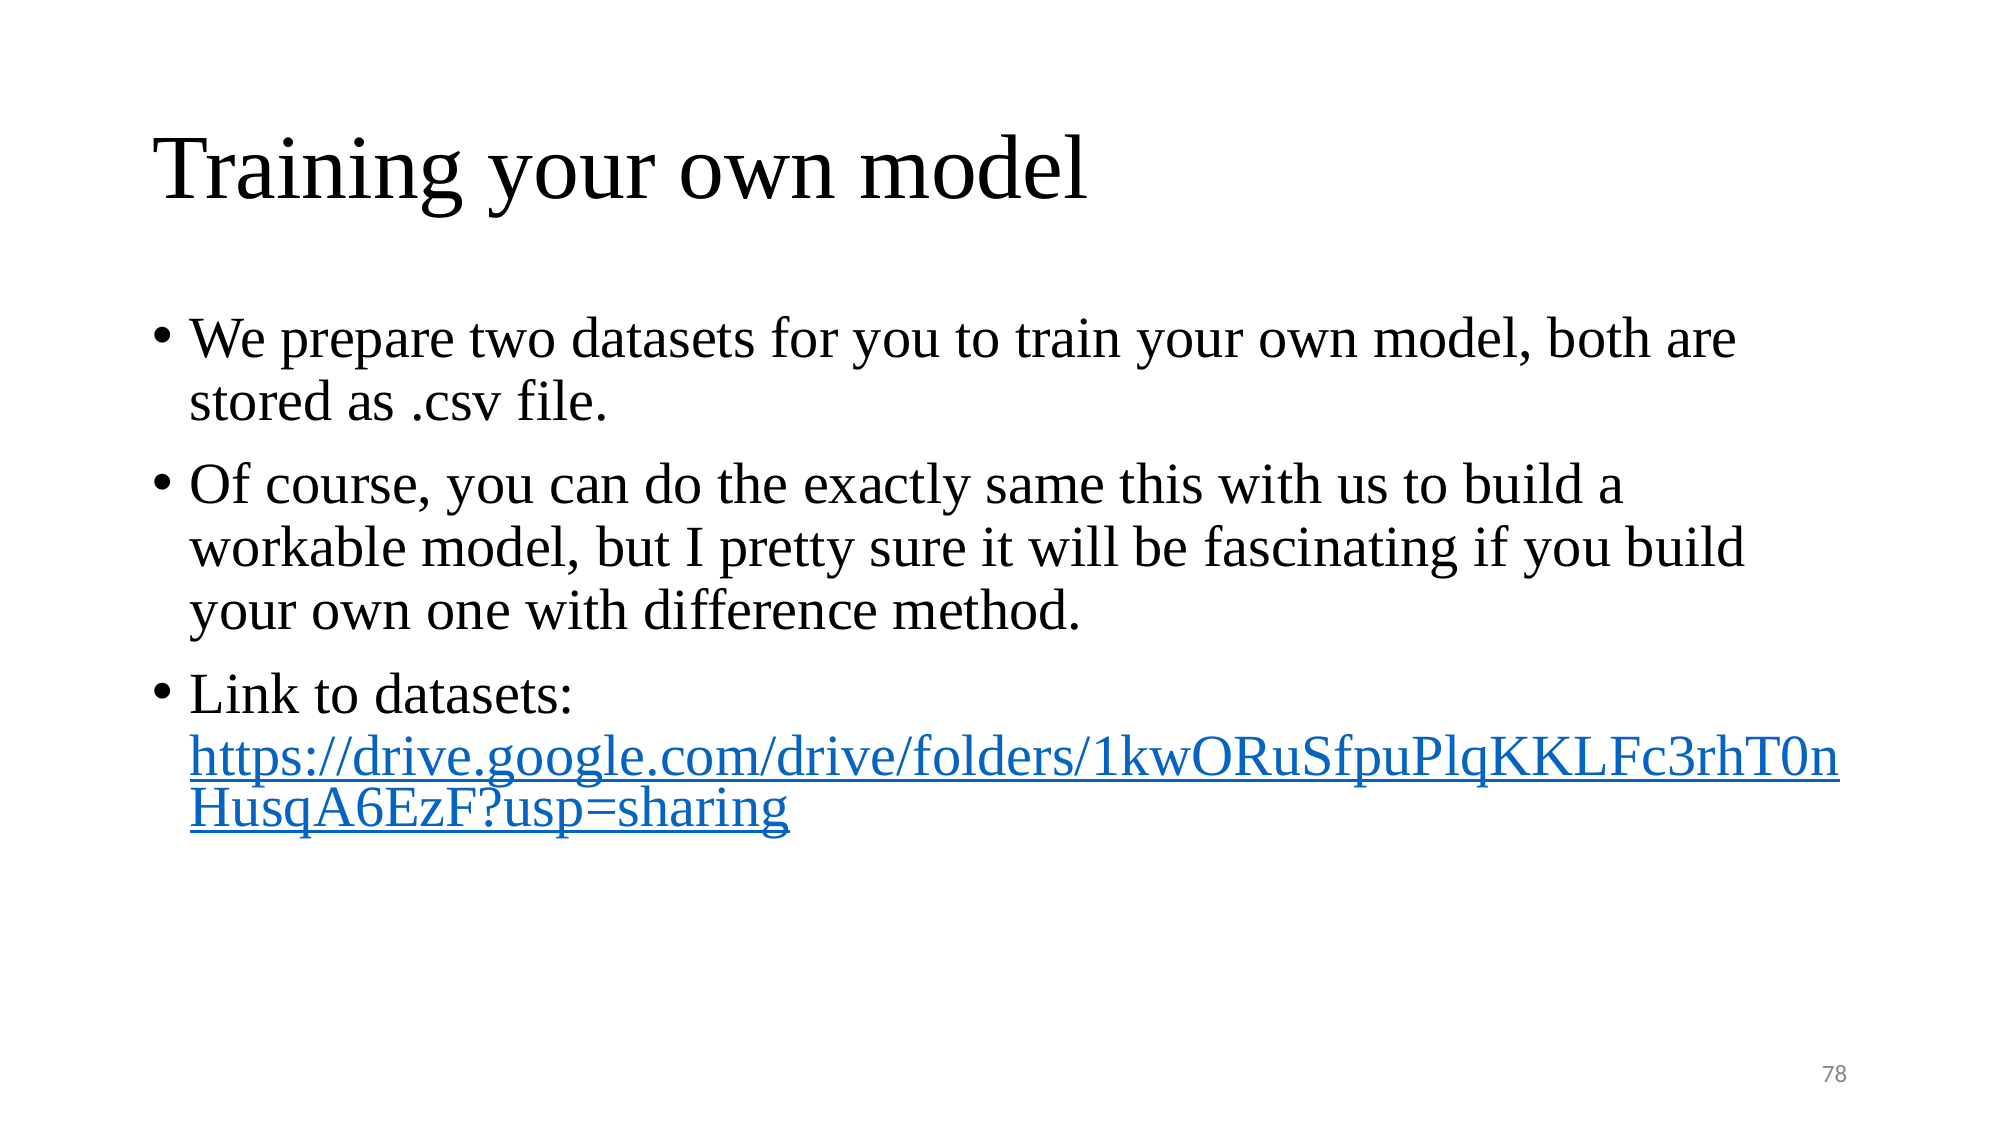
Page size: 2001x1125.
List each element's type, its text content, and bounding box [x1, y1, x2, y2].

slide_number 78 [1412, 1042, 1863, 1103]
list We prepare two datasets for you to train your own model, both are stored as .csv file. Of course, you can do the exactly same this with us to build a workable model, but I pretty sure it will be fascinating if you build your own one with difference method. Link to datasets: https://drive.google.com/drive/folders/1kwORuSfpuPlqKKLFc3rhT0nHusqA6EzF?usp=sharing [137, 299, 1863, 1014]
title Training your own model [137, 59, 1863, 278]
